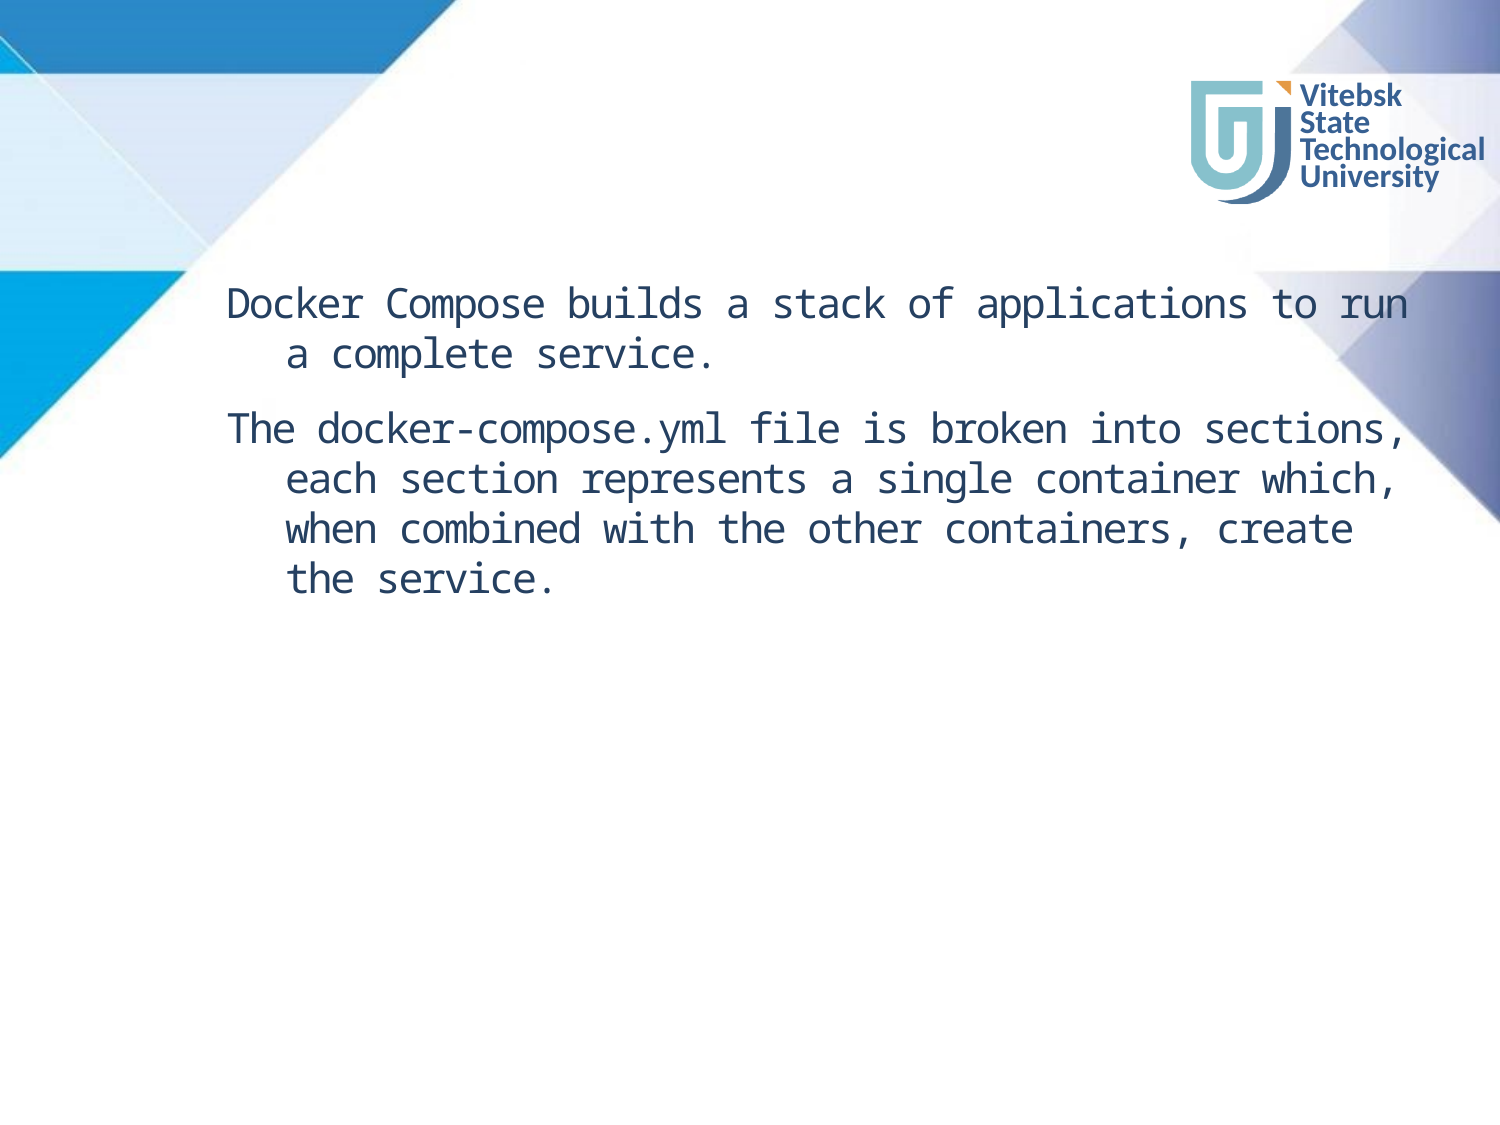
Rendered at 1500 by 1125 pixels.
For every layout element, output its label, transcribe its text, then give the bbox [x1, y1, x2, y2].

picture [0, 0, 1500, 1125]
list Docker Compose builds a stack of applications to run a complete service. The docker-compose.yml file is broken into sections, each section represents a single container which, when combined with the other containers, create the service. [210, 269, 1454, 1007]
